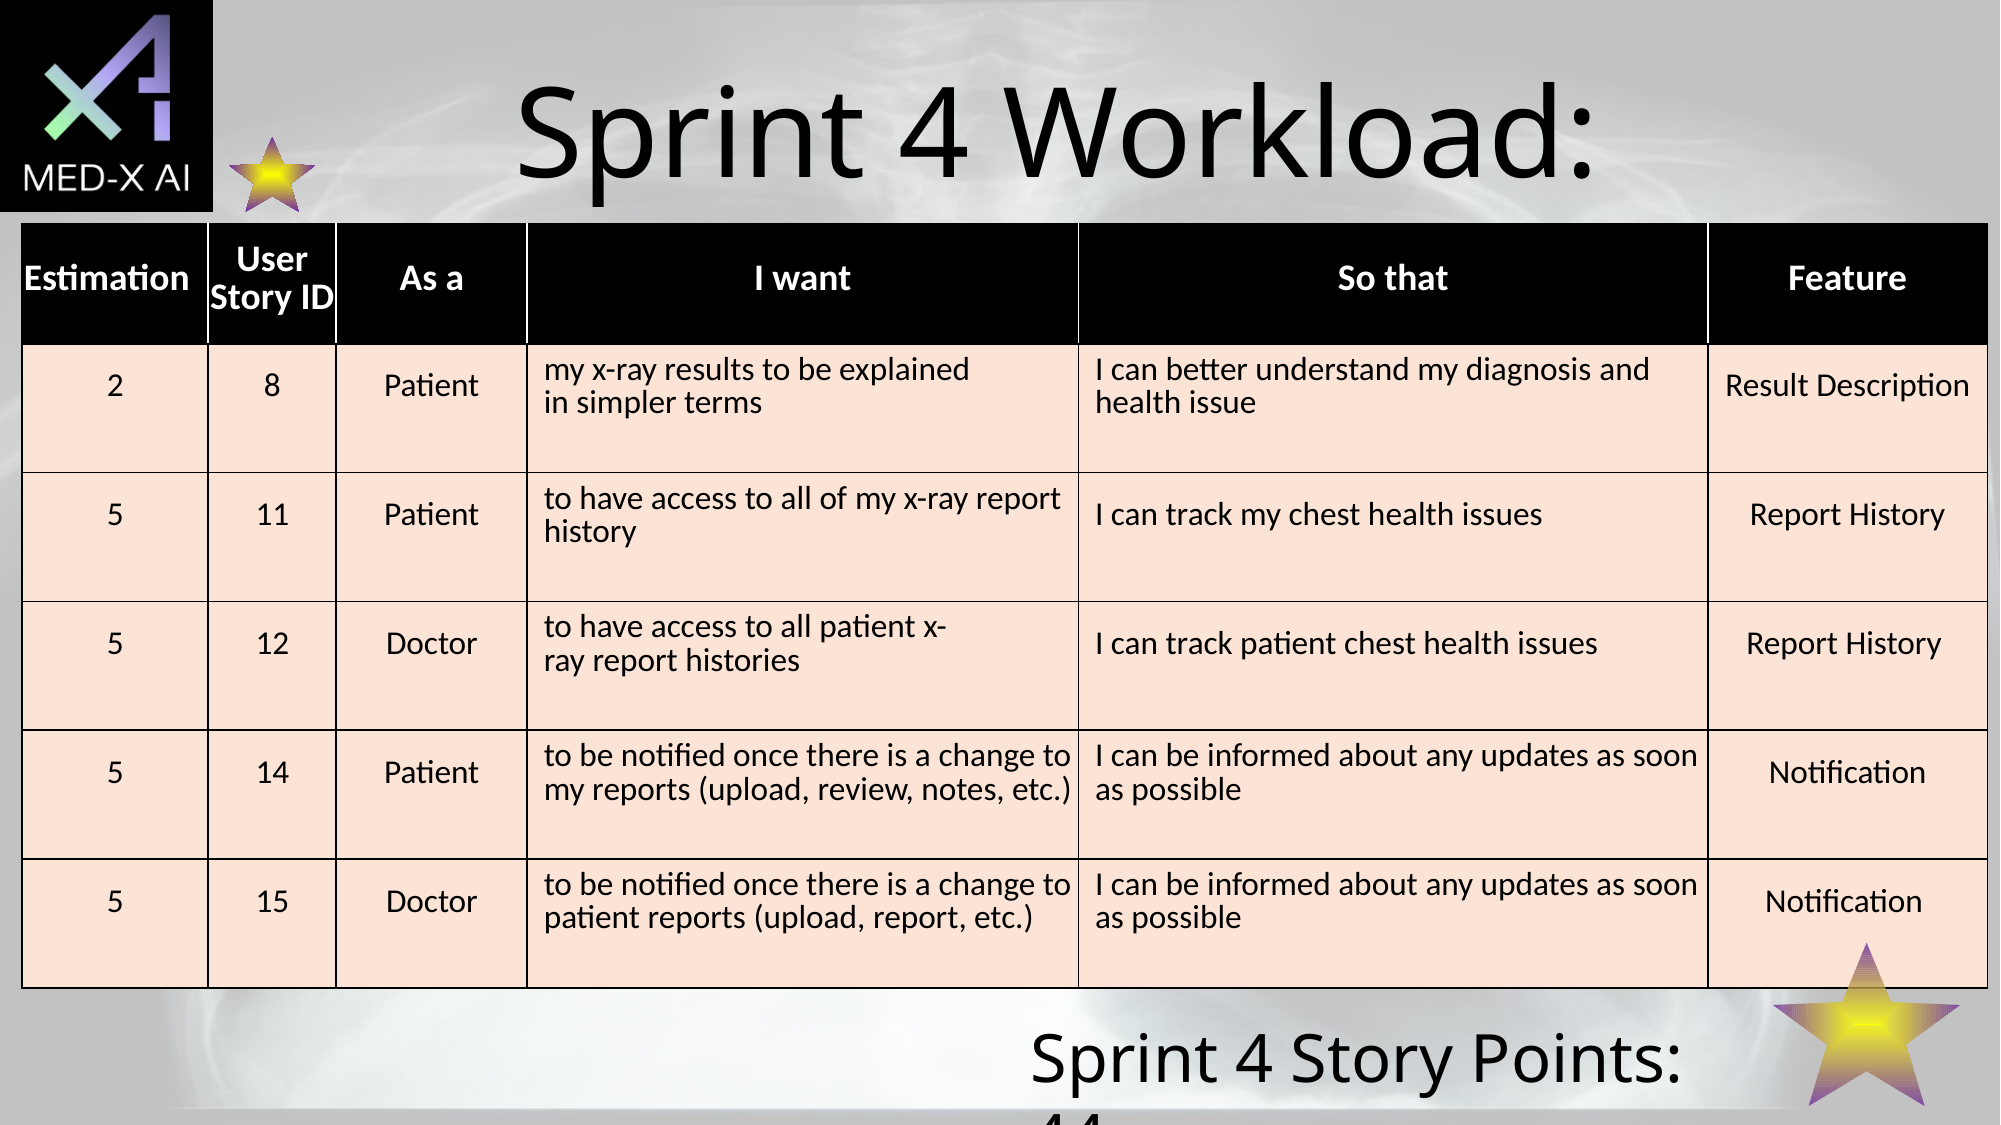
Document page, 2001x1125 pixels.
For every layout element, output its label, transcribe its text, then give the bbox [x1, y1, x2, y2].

table_header Estimation [23, 225, 207, 343]
table_cell Result Description [1709, 345, 1987, 472]
table_cell 5 [23, 473, 207, 601]
table_cell 2 [23, 345, 207, 472]
table_cell I can track my chest health issues [1079, 473, 1707, 601]
table_cell 12 [209, 602, 335, 729]
table_cell to have access to all patient x-ray report histories [528, 602, 1078, 729]
table_cell my x-ray results to be explained in simpler terms [528, 345, 1078, 472]
table_cell I can be informed about any updates as soon as possible [1079, 731, 1707, 858]
table_cell 5 [23, 860, 207, 987]
table_cell 5 [23, 602, 207, 729]
table_cell to be notified once there is a change to patient reports (upload, report, etc.) [528, 860, 1078, 987]
text_box [1768, 938, 1965, 1110]
table_cell Patient [337, 731, 526, 858]
text_box Sprint 4 Story Points: 44 [1015, 1008, 1784, 1125]
table_header I want [528, 225, 1078, 343]
picture [0, 0, 214, 213]
table_cell Report History [1709, 473, 1987, 601]
table_cell 5 [23, 731, 207, 858]
table_cell I can better understand my diagnosis and health issue [1079, 345, 1707, 472]
table_header So that [1079, 225, 1707, 343]
table_header Feature [1709, 225, 1987, 343]
table_header As a [337, 225, 526, 343]
table_cell I can be informed about any updates as soon as possible [1079, 860, 1707, 987]
table_cell Patient [337, 473, 526, 601]
table_cell 8 [209, 345, 335, 472]
table_cell 14 [209, 731, 335, 858]
table_cell Notification [1709, 731, 1987, 858]
table_cell to be notified once there is a change to my reports (upload, review, notes, etc.) [528, 731, 1078, 858]
table_cell Doctor [337, 860, 526, 987]
table_cell Report History [1709, 602, 1987, 729]
table_cell Doctor [337, 602, 526, 729]
table_cell I can track patient chest health issues [1079, 602, 1707, 729]
table_cell 15 [209, 860, 335, 987]
table_cell Patient [337, 345, 526, 472]
table_cell Notification [1709, 860, 1987, 987]
text_box [224, 132, 320, 216]
table_cell to have access to all of my x-ray report history [528, 473, 1078, 601]
text_box Sprint 4 Workload: [499, 45, 1671, 211]
table_header User Story ID [209, 225, 335, 343]
table_cell 11 [209, 473, 335, 601]
